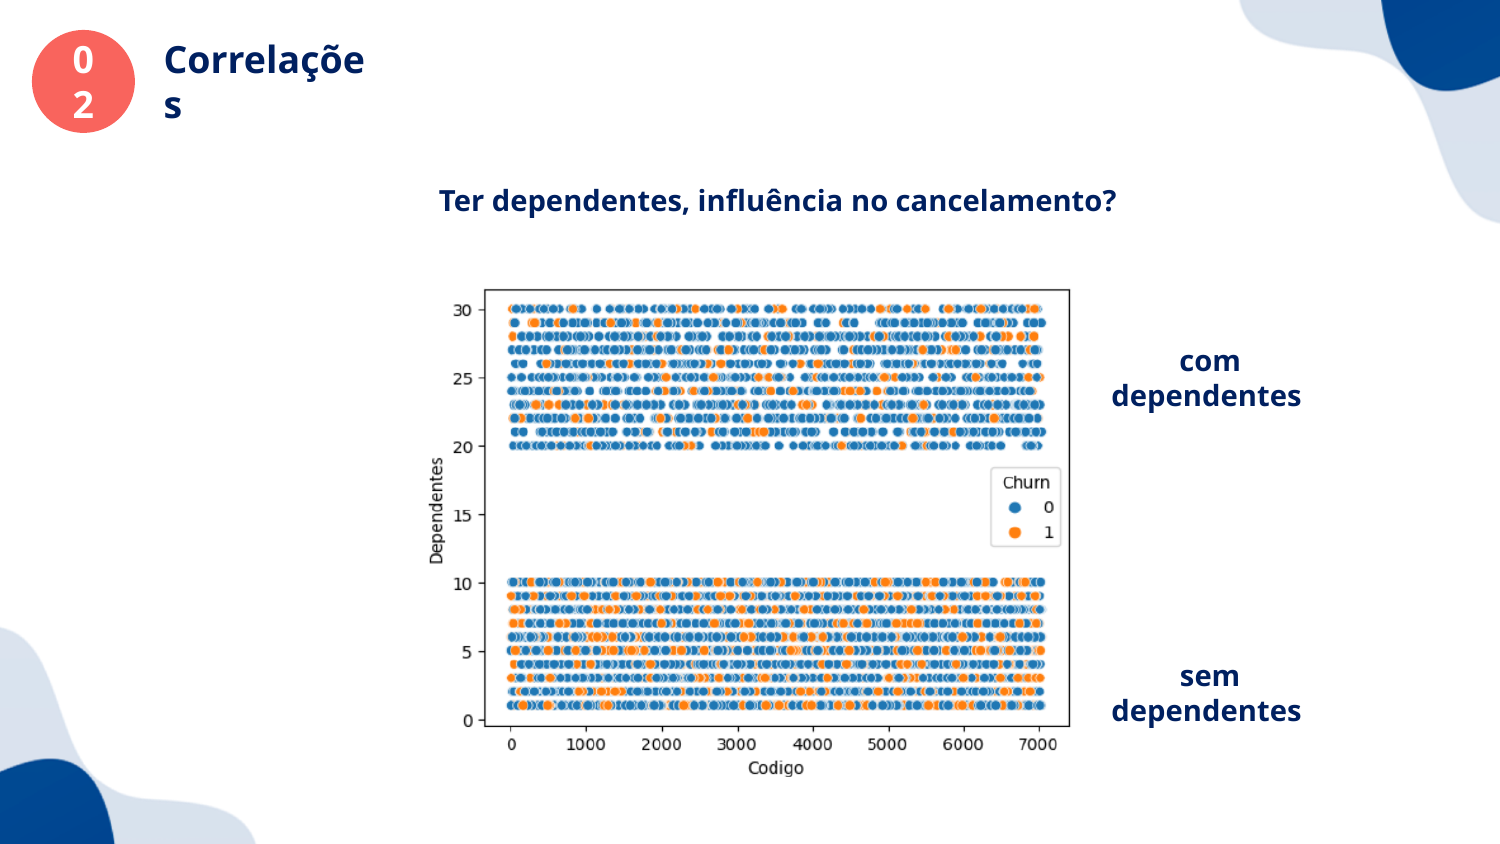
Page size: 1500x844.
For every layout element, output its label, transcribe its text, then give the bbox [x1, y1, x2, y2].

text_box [411, 260, 1326, 777]
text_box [31, 29, 393, 134]
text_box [1228, 0, 1500, 231]
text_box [0, 618, 269, 844]
text_box Ter dependentes, influência no cancelamento? [412, 175, 1144, 226]
